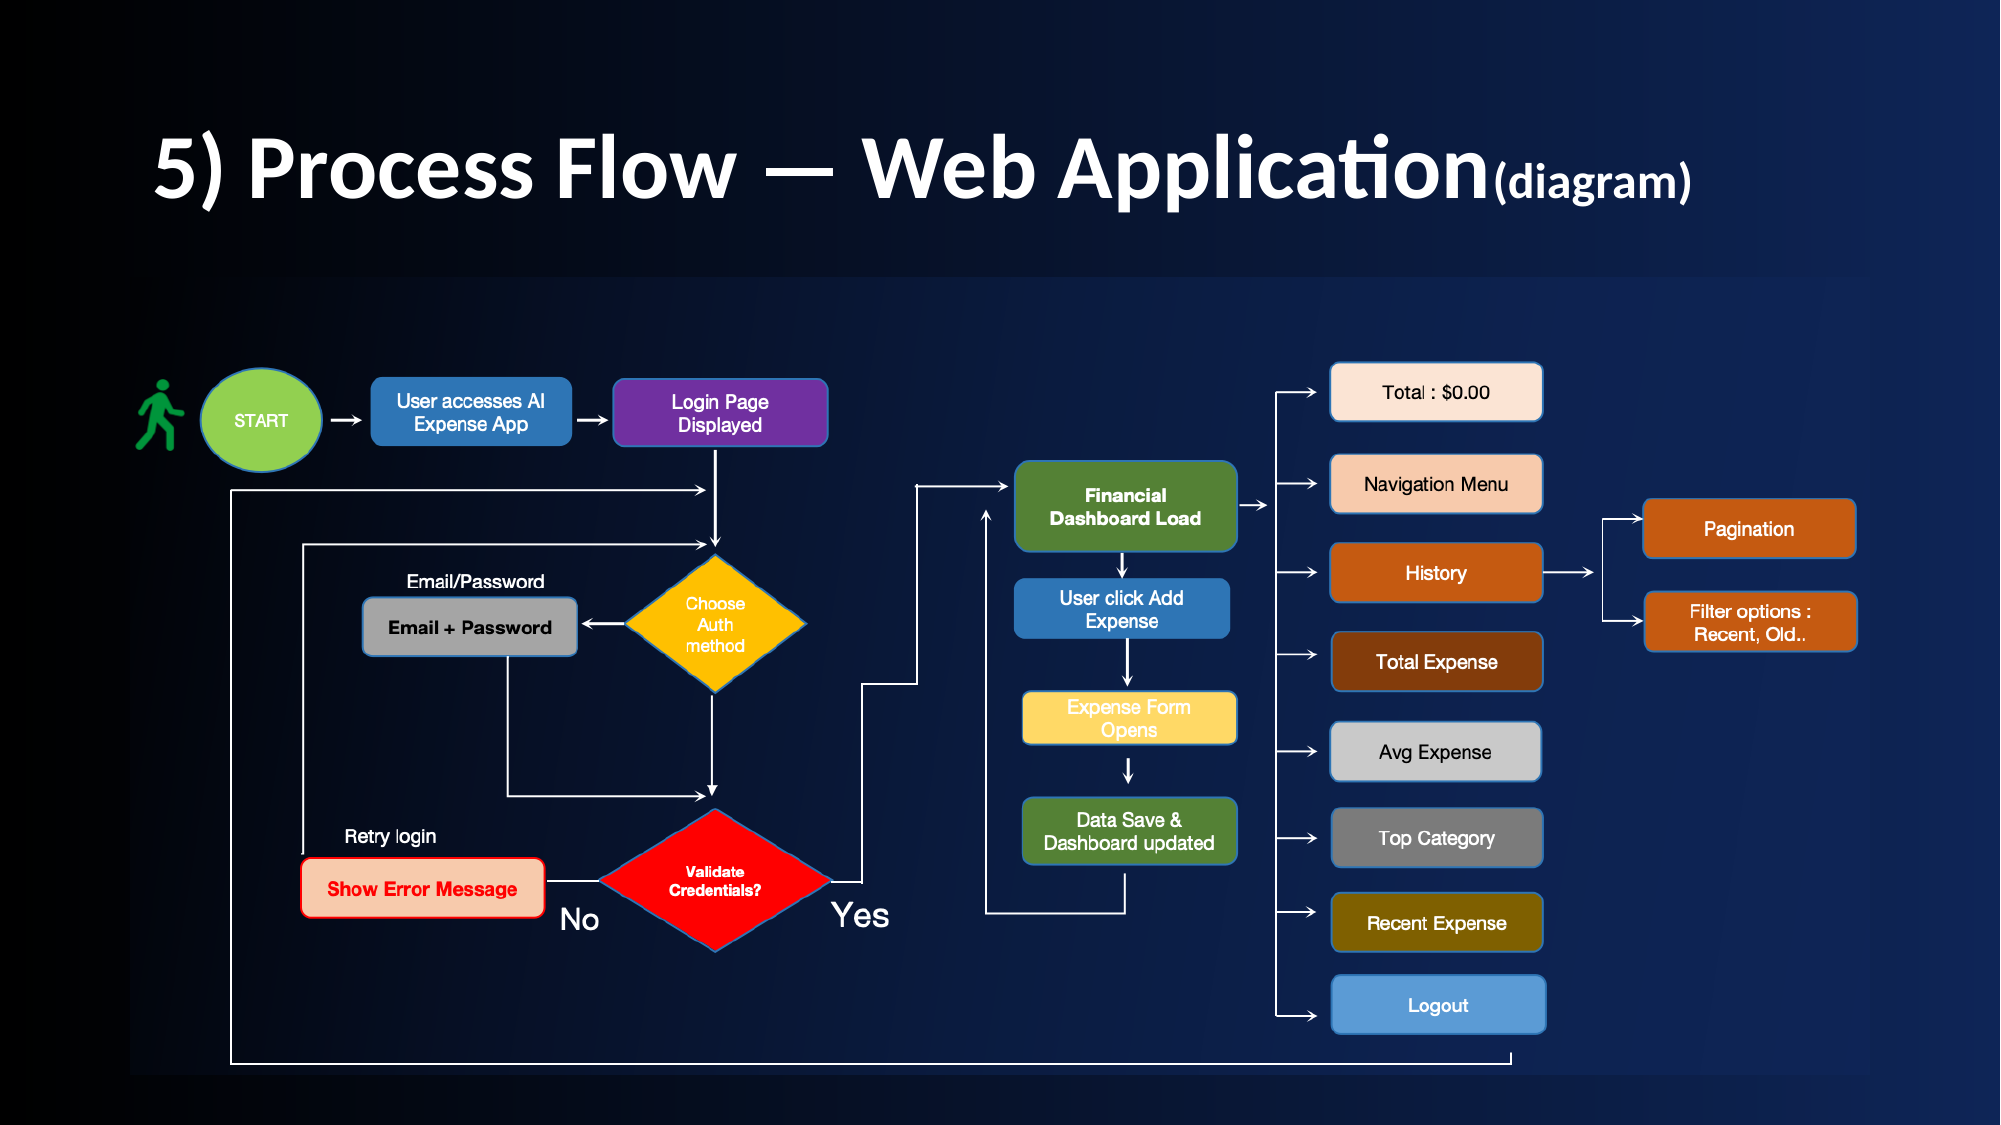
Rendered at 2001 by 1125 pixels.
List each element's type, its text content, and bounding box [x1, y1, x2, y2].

picture [130, 277, 1870, 1076]
title 5) Process Flow — Web Application(diagram) [137, 59, 1908, 278]
